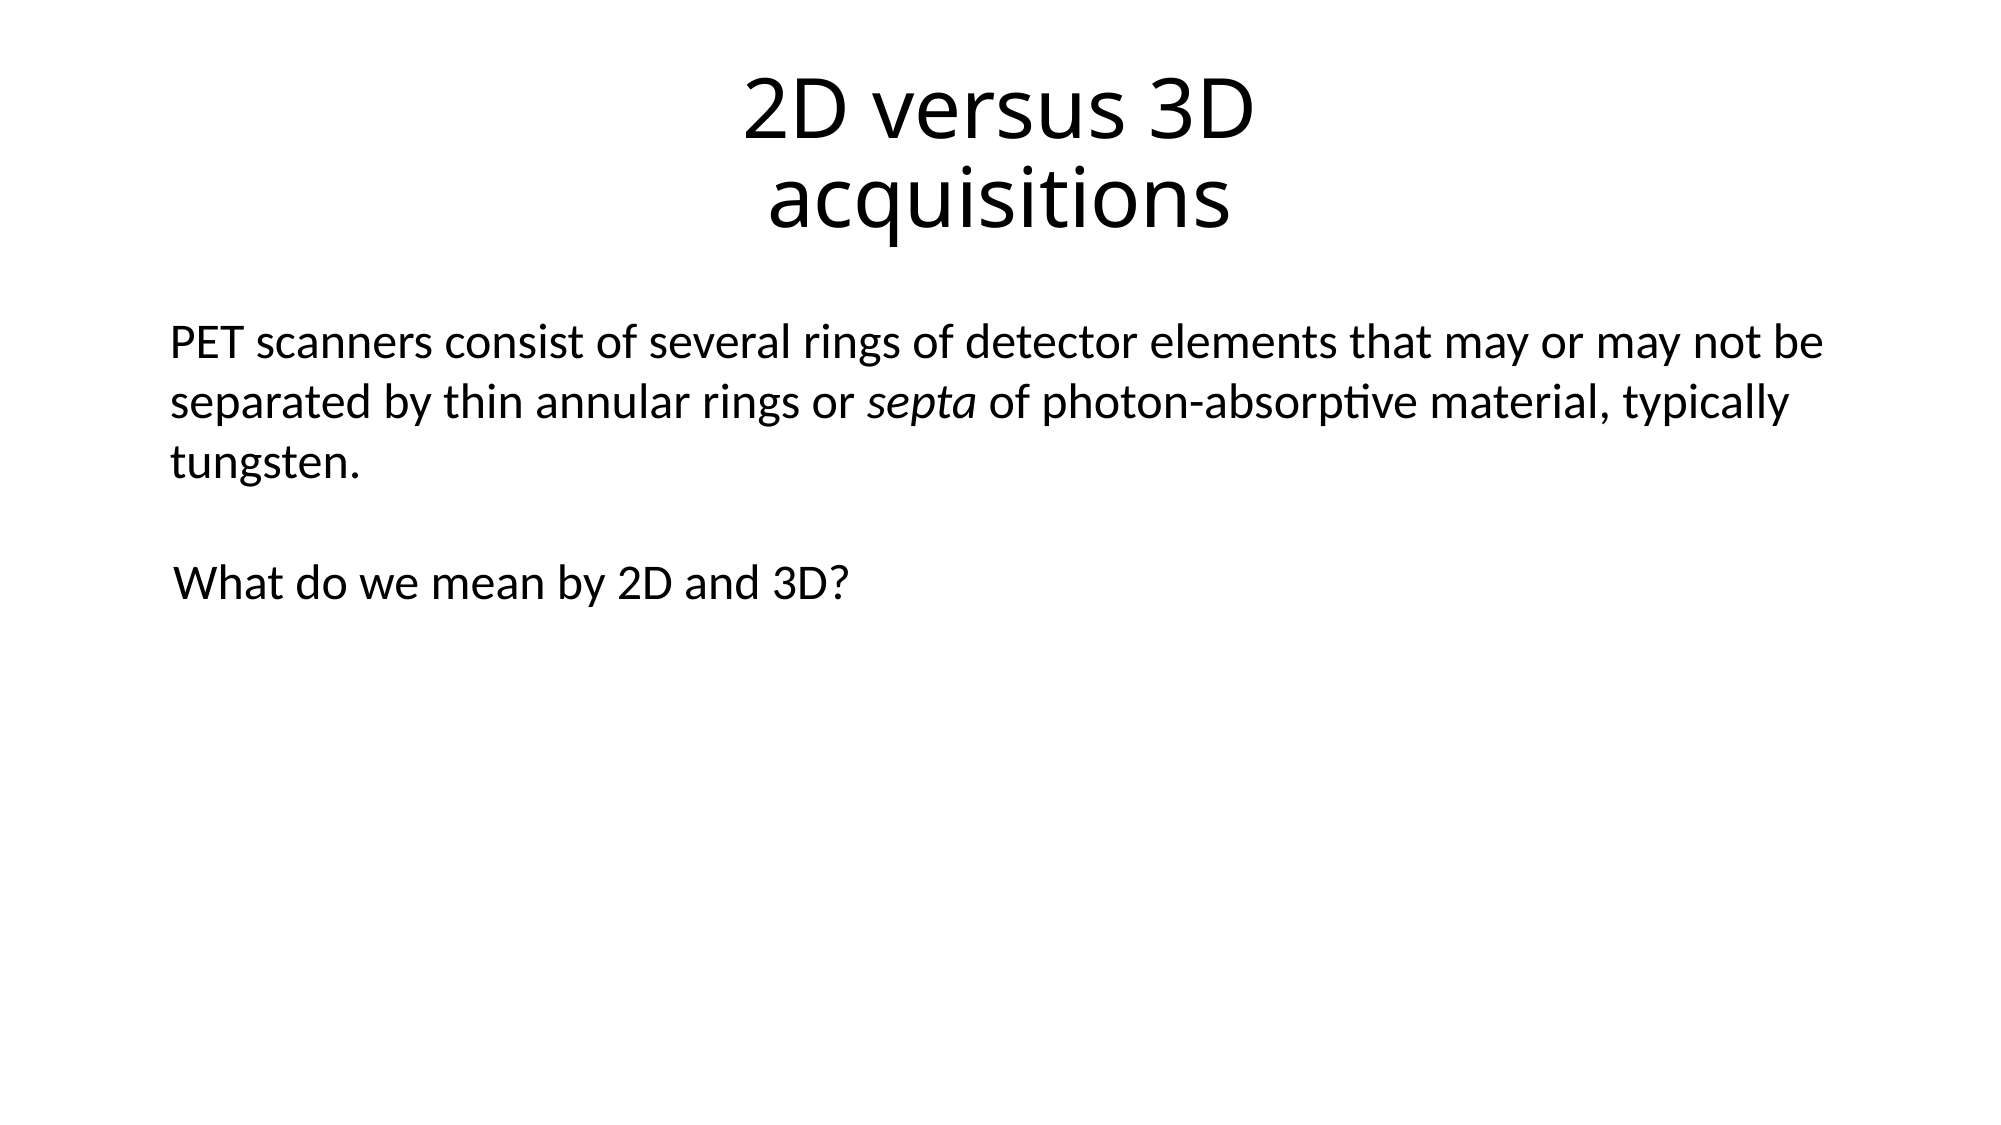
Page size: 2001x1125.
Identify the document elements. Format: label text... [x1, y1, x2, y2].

text_box PET scanners consist of several rings of detector elements that may or may not be separated by thin annular rings or septa of photon-absorptive material, typically tungsten. [155, 301, 1845, 497]
text_box What do we mean by 2D and 3D? [158, 541, 867, 617]
title 2D versus 3D acquisitions [509, 47, 1491, 265]
